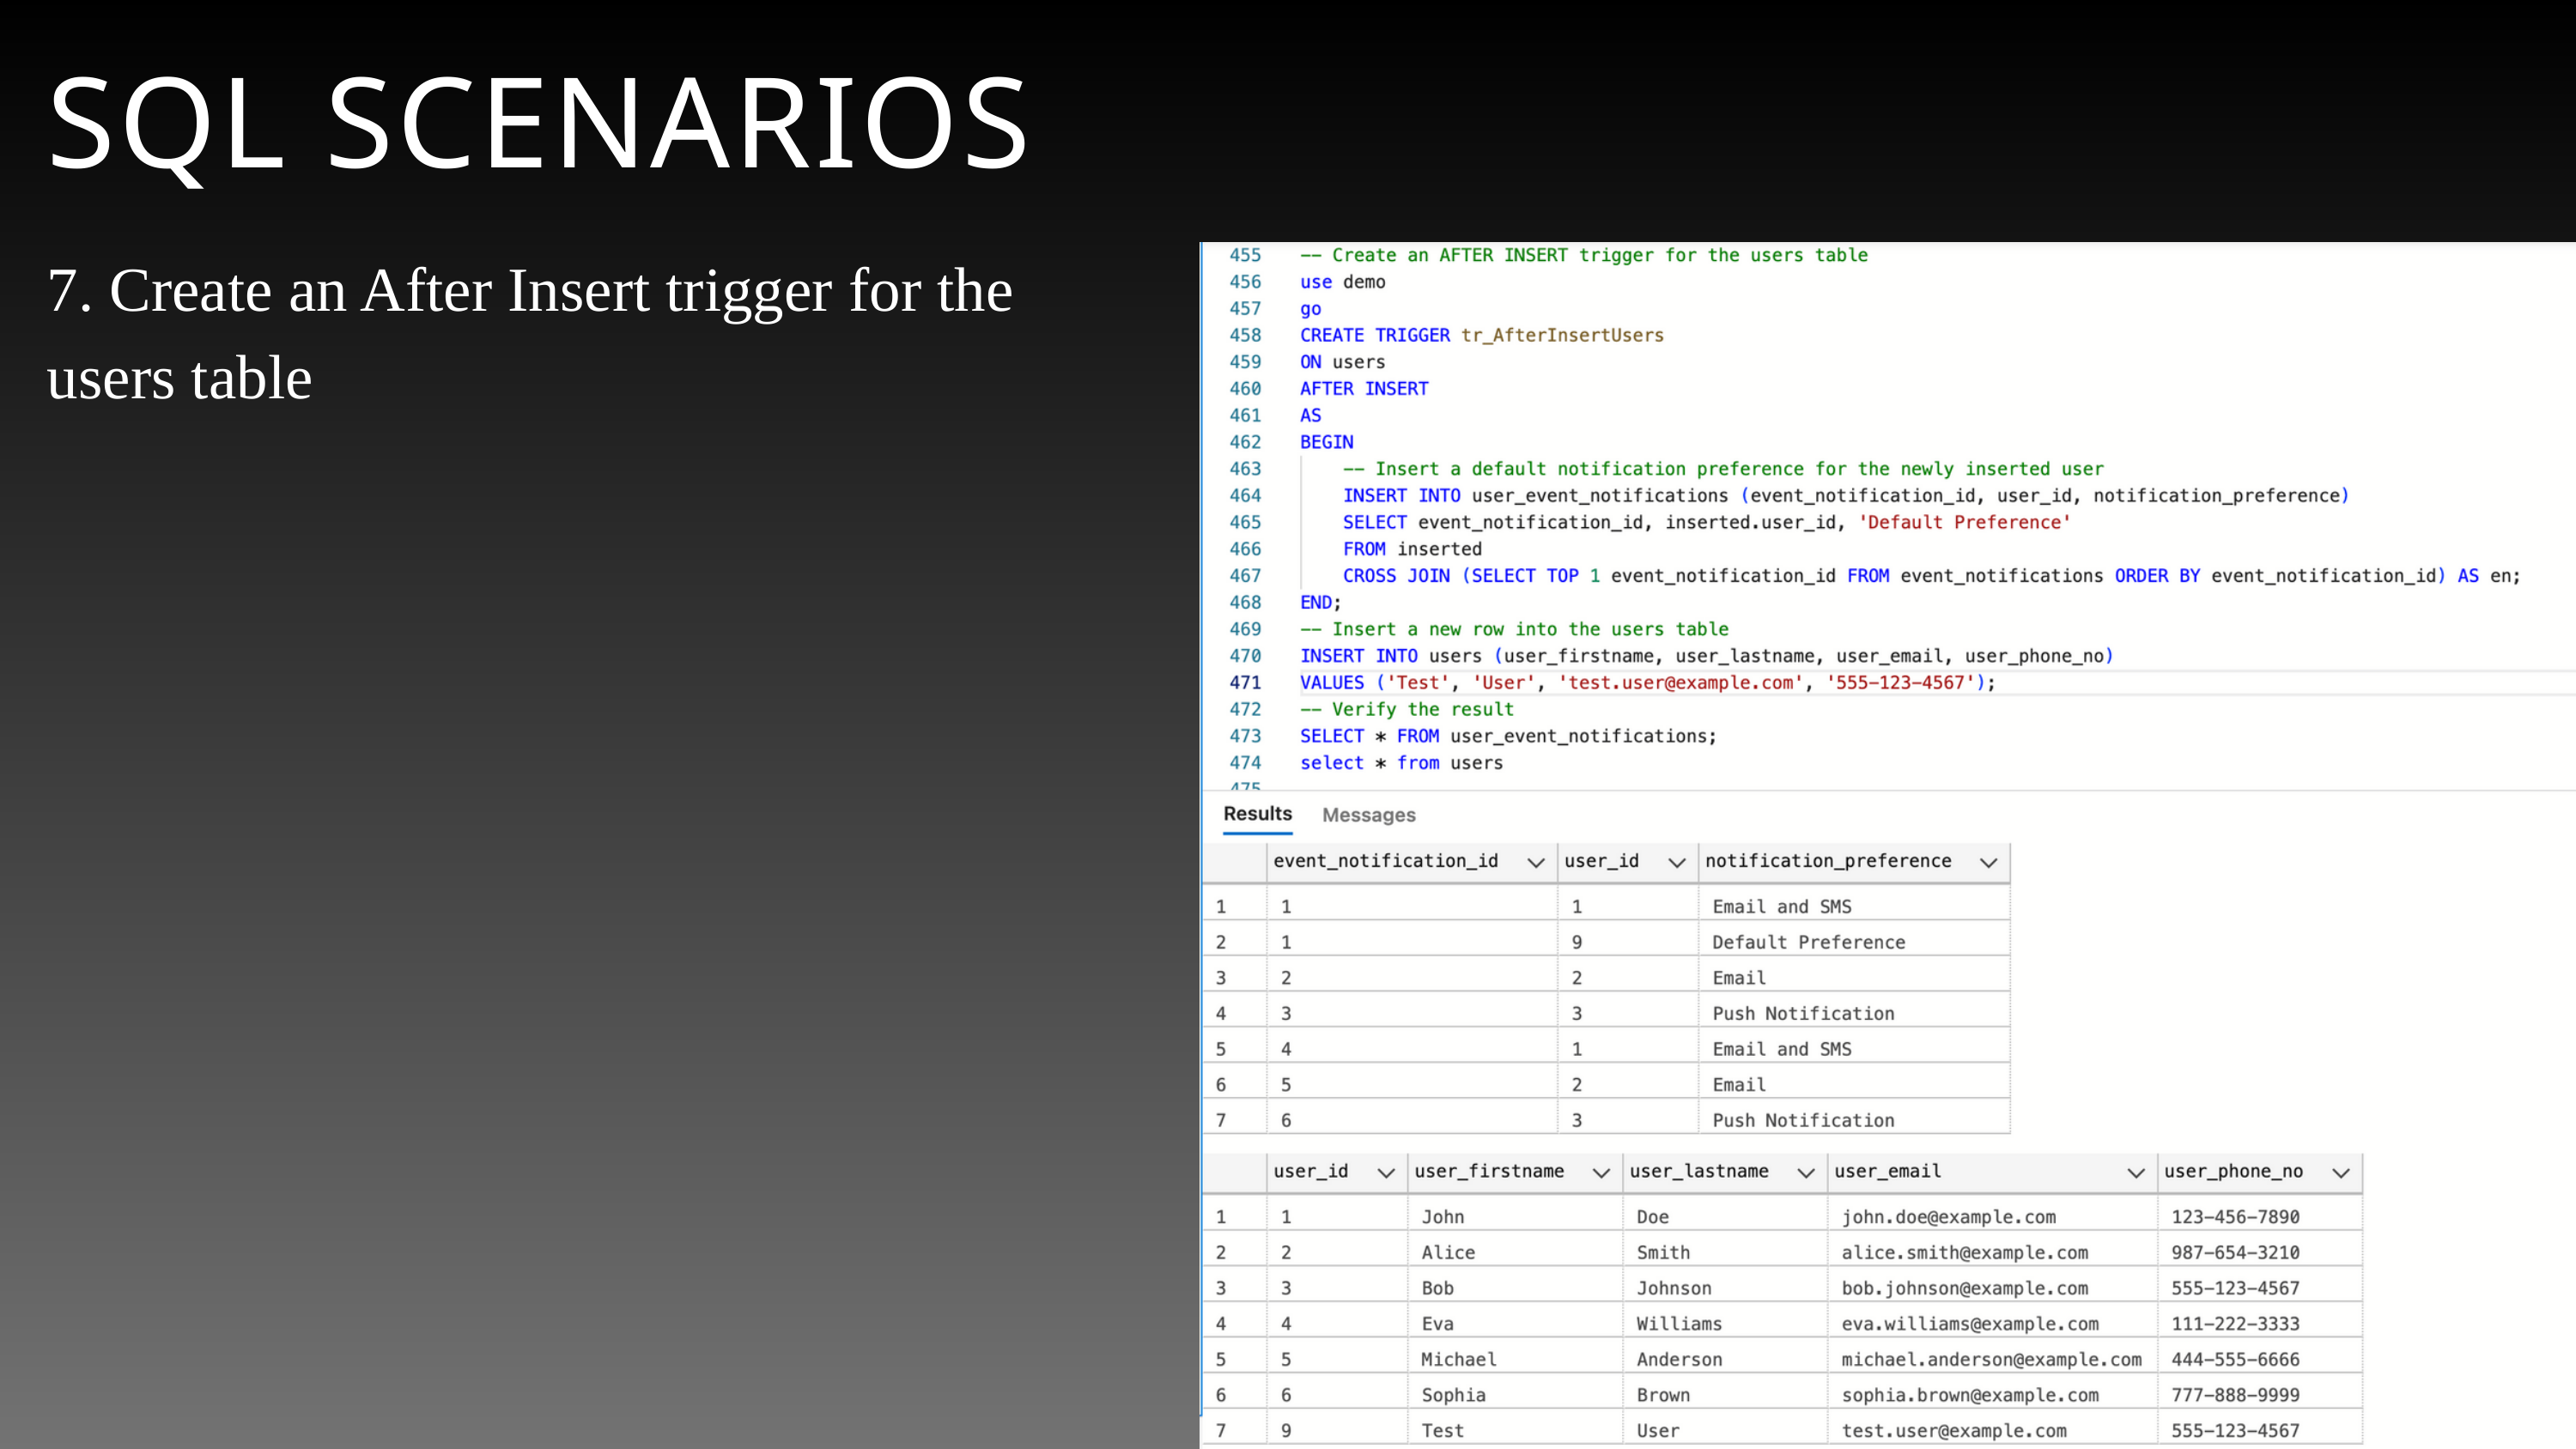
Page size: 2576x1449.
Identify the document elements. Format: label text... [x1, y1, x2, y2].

text_box [1200, 242, 2576, 1449]
text_box SQL SCENARIOS [46, 29, 2095, 193]
text_box 7. Create an After Insert trigger for the users table [46, 236, 1071, 412]
